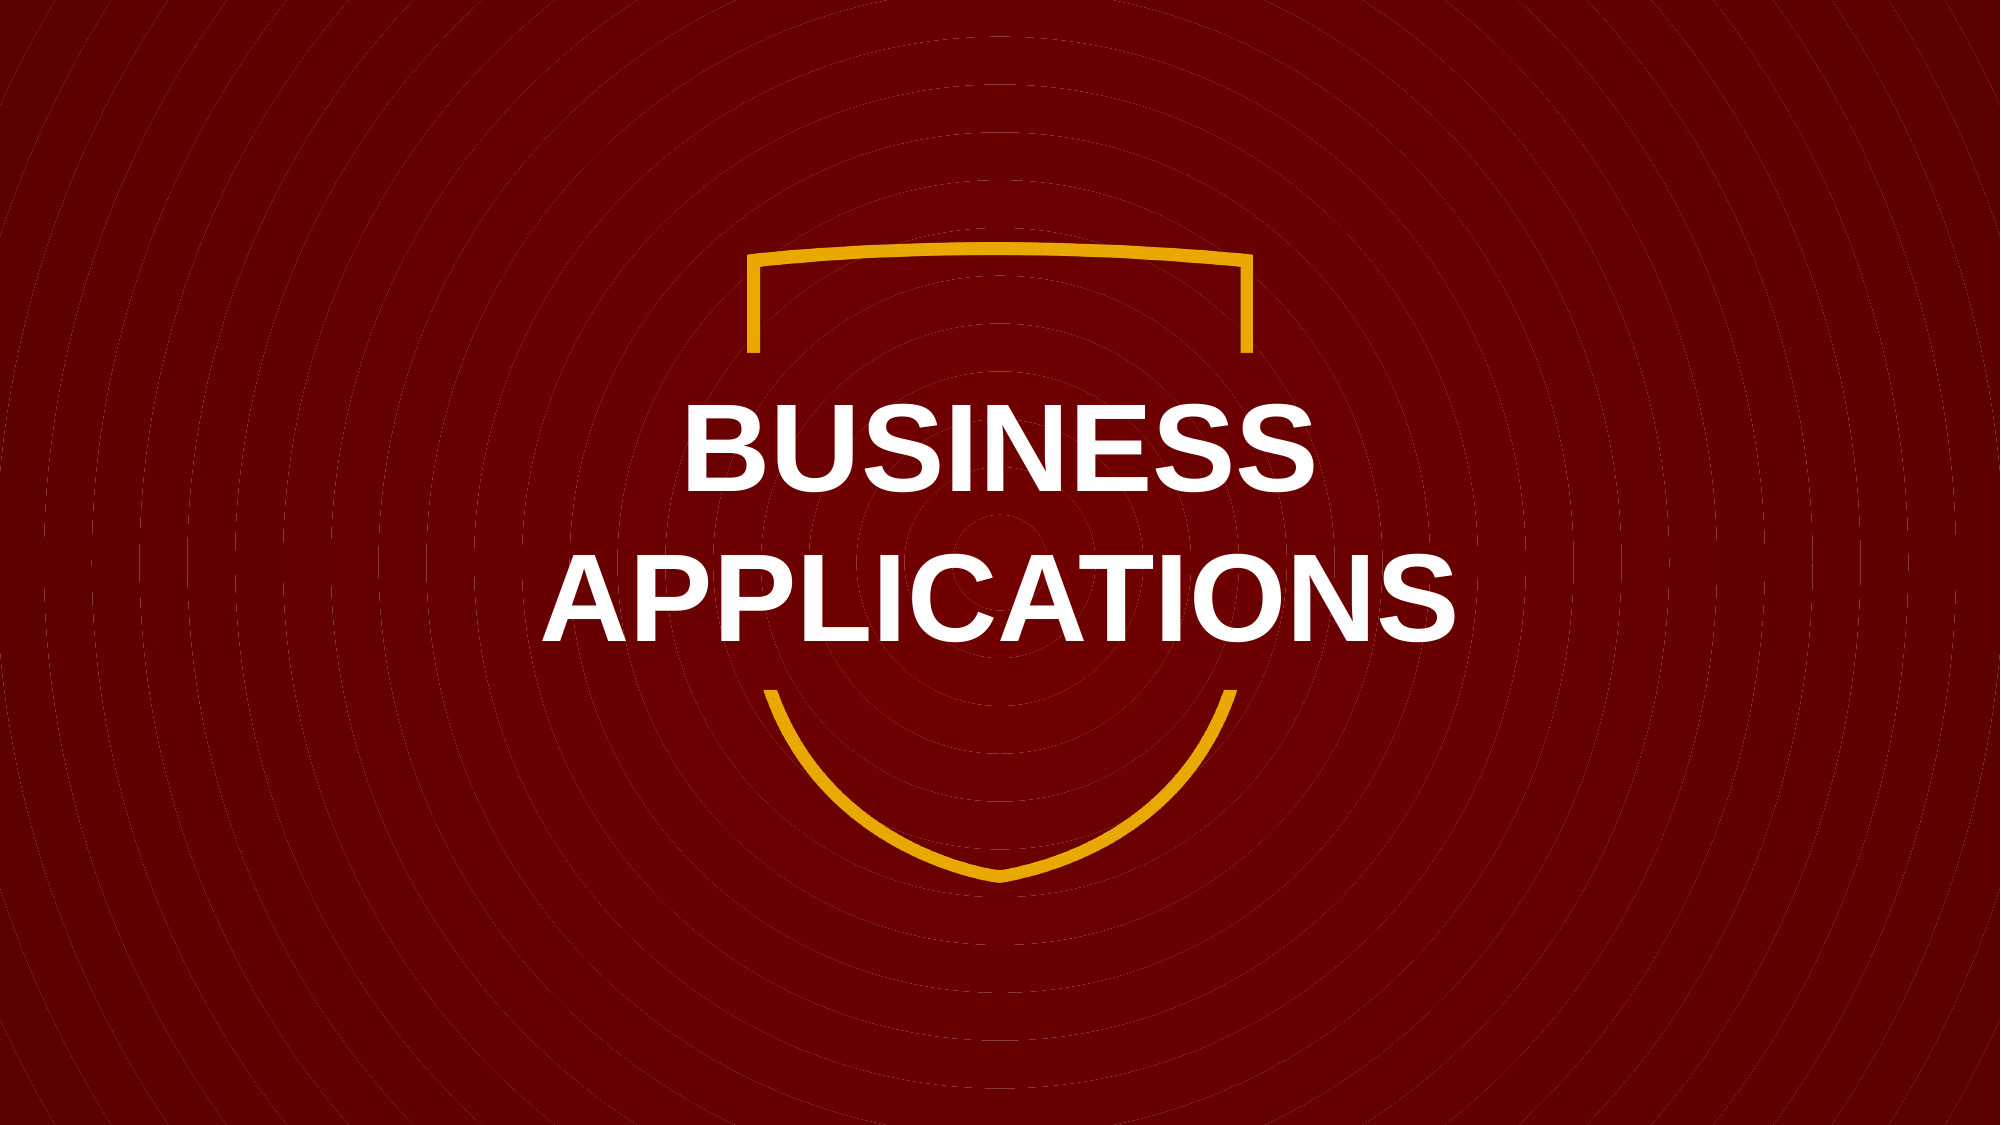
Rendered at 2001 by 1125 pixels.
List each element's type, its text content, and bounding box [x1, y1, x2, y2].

picture [747, 242, 1253, 264]
picture [747, 769, 1253, 883]
title Business ApplICations [288, 264, 1712, 769]
